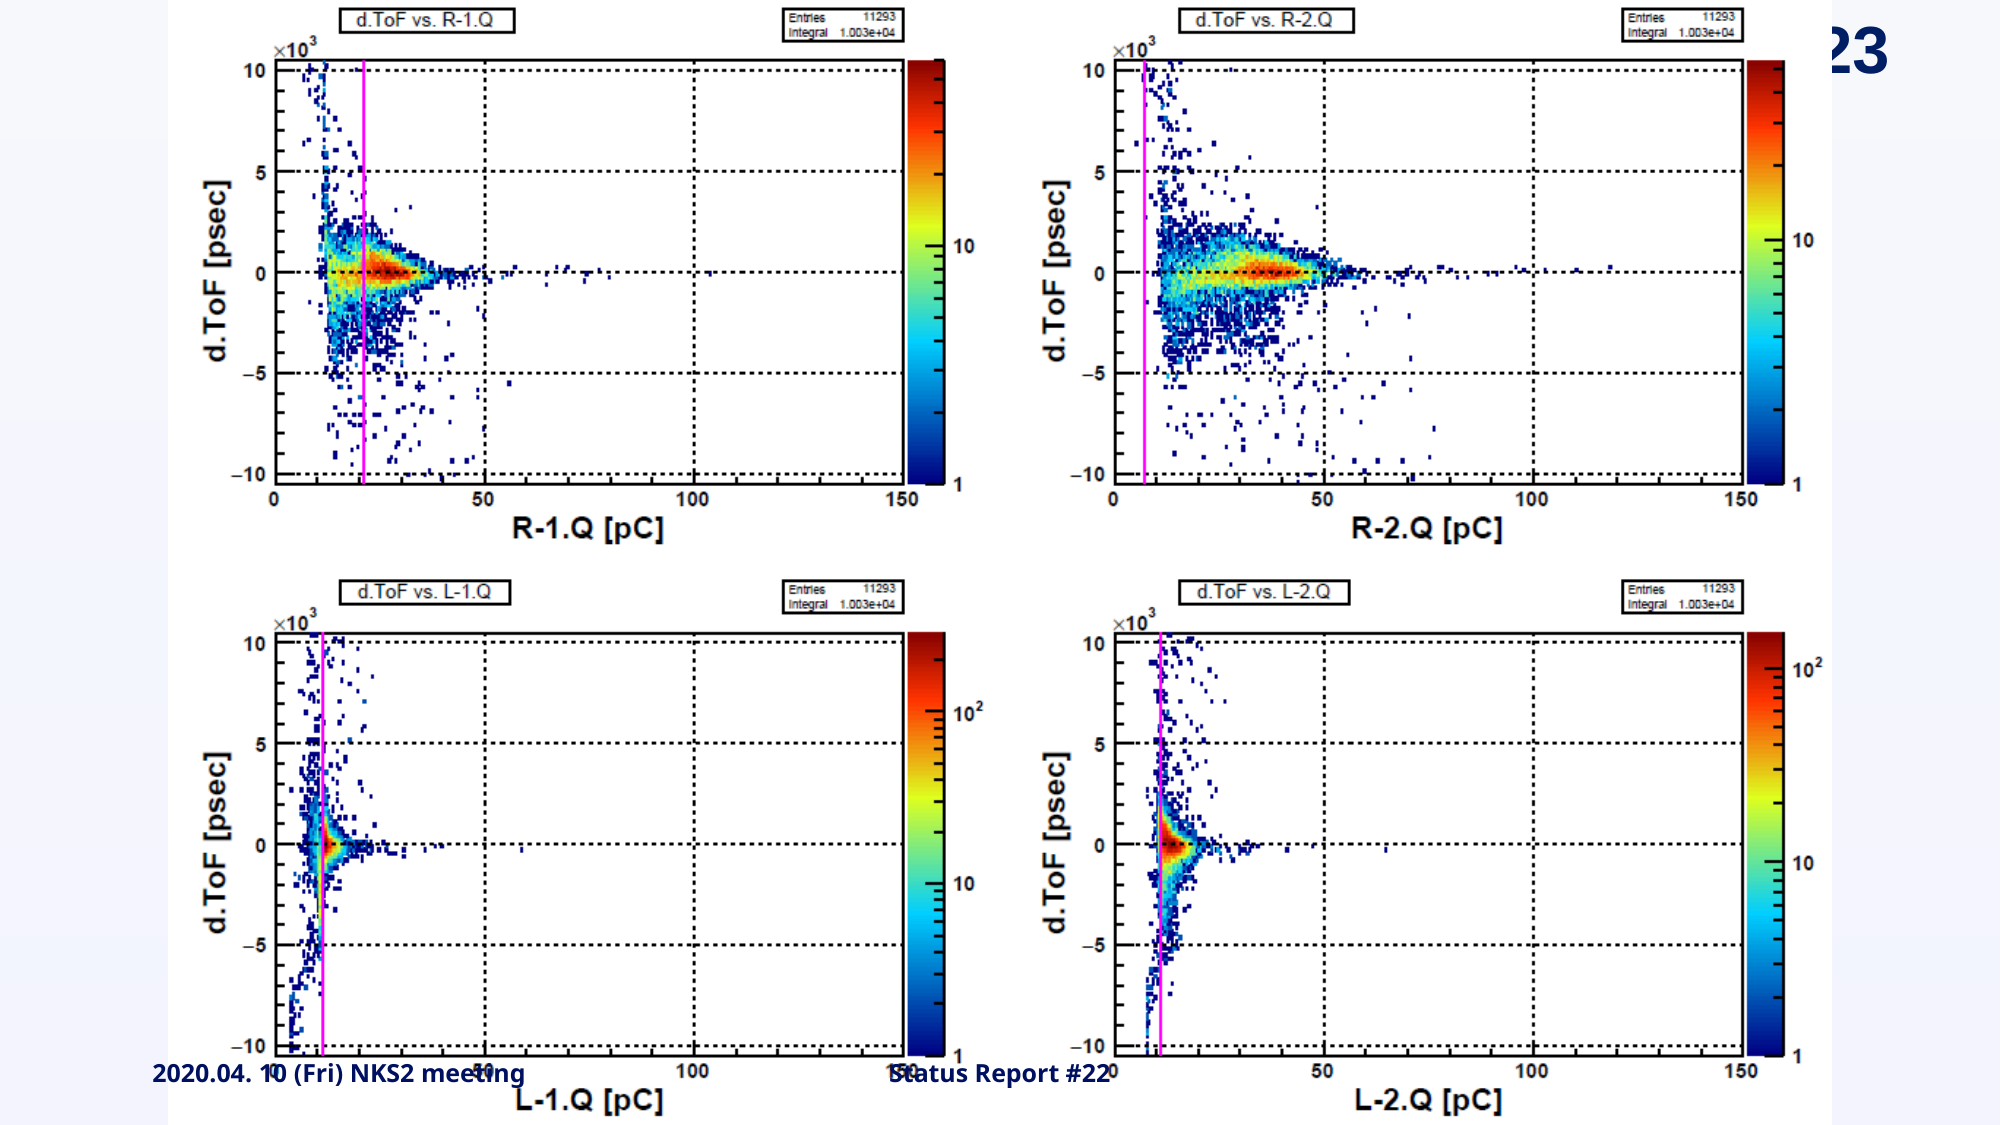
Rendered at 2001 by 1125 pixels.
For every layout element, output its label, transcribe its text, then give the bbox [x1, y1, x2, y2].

picture [168, 0, 1832, 1125]
slide_number 2020.04. 10 (Fri) NKS2 meeting [137, 1042, 168, 1103]
